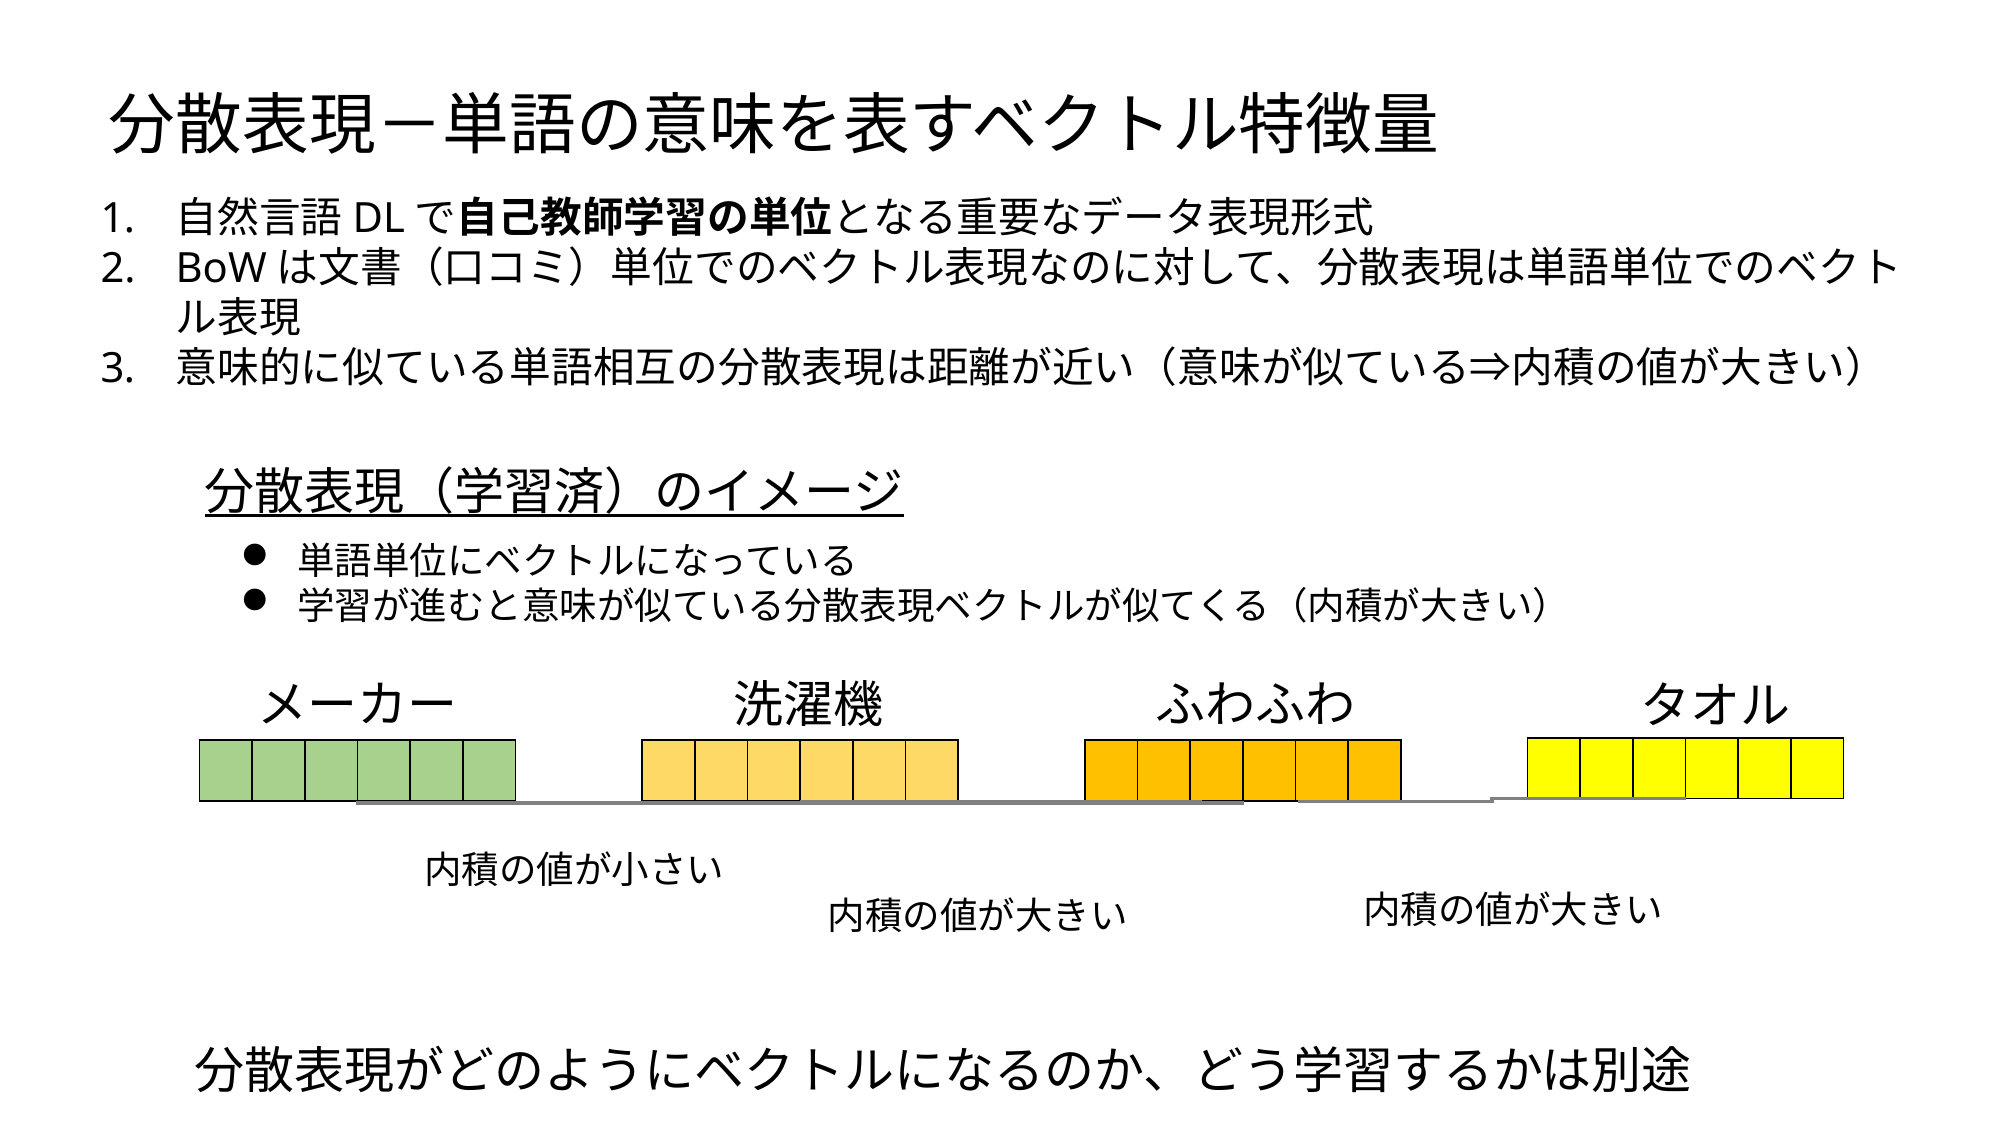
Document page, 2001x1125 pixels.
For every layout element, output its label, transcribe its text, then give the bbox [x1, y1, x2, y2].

text_box ふわふわ [1141, 664, 1371, 739]
text_box [1256, 722, 1341, 802]
text_box 単語単位にベクトルになっている 学習が進むと意味が似ている分散表現ベクトルが似てくる（内積が大きい） [226, 529, 800, 635]
table_header [1792, 739, 1843, 798]
text_box 分散表現－単語の意味を表すベクトル特徴量 [94, 75, 1455, 170]
table_header [1349, 741, 1400, 800]
text_box 内積の値が大きい [813, 884, 1000, 945]
table_header [643, 741, 694, 800]
text_box 分散表現がどのようにベクトルになるのか、どう学習するかは別途 [801, 1031, 1707, 1107]
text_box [1490, 606, 1494, 994]
table_header [1634, 739, 1685, 797]
text_box 分散表現（学習済）のイメージ [801, 452, 919, 528]
text_box 内積の値が大きい [1002, 884, 1143, 945]
table_header [696, 741, 747, 800]
text_box 単語単位にベクトルになっている 学習が進むと意味が似ている分散表現ベクトルが似てくる（内積が大きい） [801, 529, 1586, 635]
table_header [358, 741, 409, 800]
table_header [1244, 741, 1256, 800]
table_header [1686, 739, 1737, 798]
text_box 洗濯機 [801, 664, 899, 739]
text_box [1159, 722, 1244, 802]
text_box 内積の値が大きい [1494, 878, 1679, 939]
text_box 内積の値が小さい [409, 838, 740, 899]
table_header [906, 741, 957, 800]
table_header [411, 741, 462, 800]
table_header [1581, 739, 1632, 797]
table_header [1086, 741, 1137, 800]
text_box 自然言語DLで自己教師学習の単位となる重要なデータ表現形式 BoWは文書（口コミ）単位でのベクトル表現なのに対して、分散表現は単語単位でのベクトル表現 意味的に似ている単語相互の分散表現は距離が近い（意味が似ている⇒内積の値が大きい） [85, 183, 1934, 399]
table_header [854, 741, 905, 800]
text_box 内積の値が大きい [1348, 878, 1490, 939]
table_header [1739, 739, 1790, 798]
text_box タオル [1625, 665, 1806, 737]
table_header [1138, 741, 1159, 800]
text_box メーカー [242, 664, 473, 739]
text_box 洗濯機 [718, 664, 800, 739]
text_box 分散表現がどのようにベクトルになるのか、どう学習するかは別途 [179, 1031, 800, 1107]
table_header [1341, 741, 1347, 800]
table_header [1528, 739, 1579, 797]
table_header [464, 741, 515, 800]
table_header [748, 741, 799, 800]
table_header [253, 741, 304, 800]
table_header [200, 741, 251, 800]
table_header [801, 741, 852, 800]
table_header [306, 741, 357, 800]
text_box 分散表現（学習済）のイメージ [190, 452, 800, 528]
